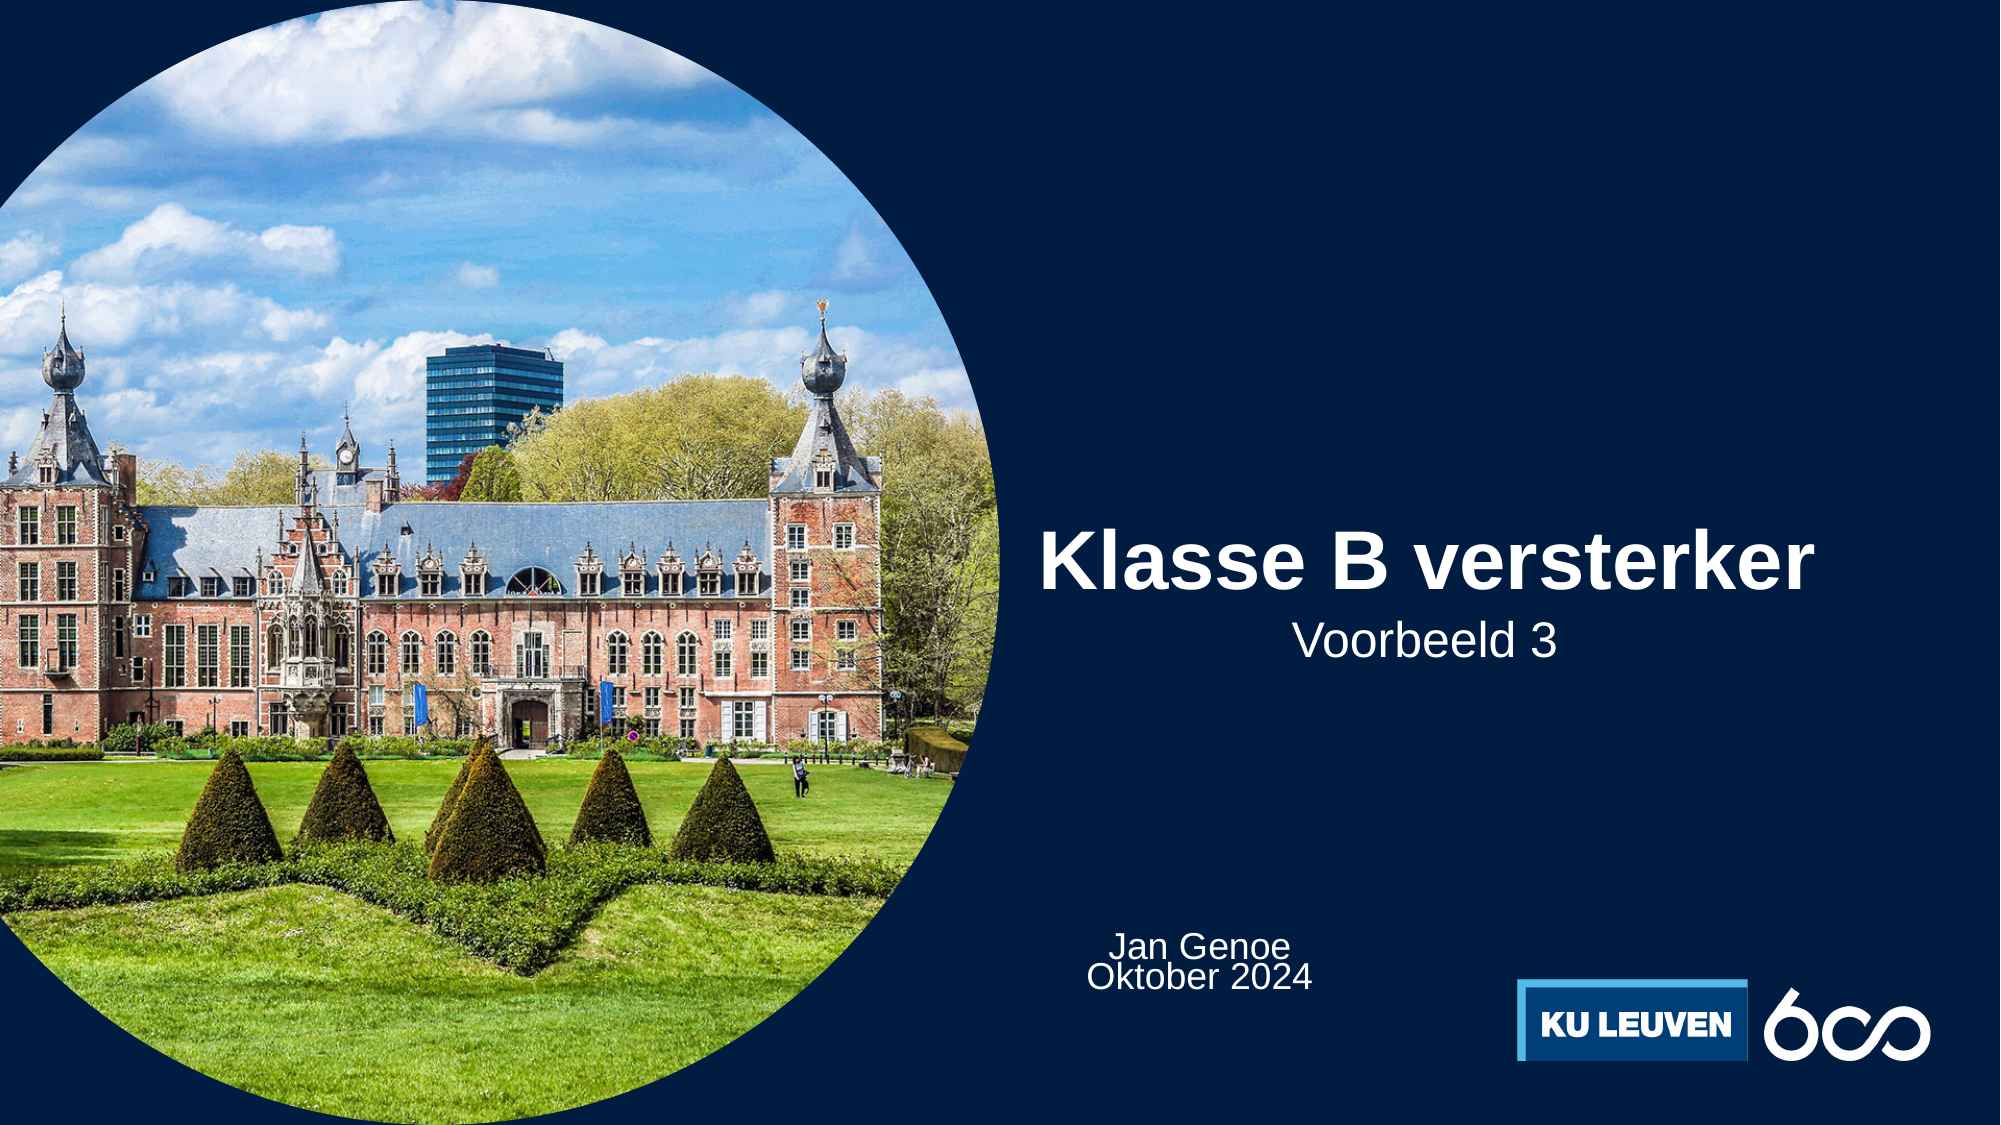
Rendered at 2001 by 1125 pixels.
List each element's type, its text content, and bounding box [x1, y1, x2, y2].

text_box Jan Genoe [1093, 914, 1307, 944]
text_box Voorbeeld 3 [1276, 599, 1574, 675]
title Klasse B versterker [1039, 283, 1906, 842]
picture [1517, 979, 1931, 1061]
picture [0, 0, 1000, 1125]
text_box Oktober 2024 [1071, 944, 1329, 1005]
